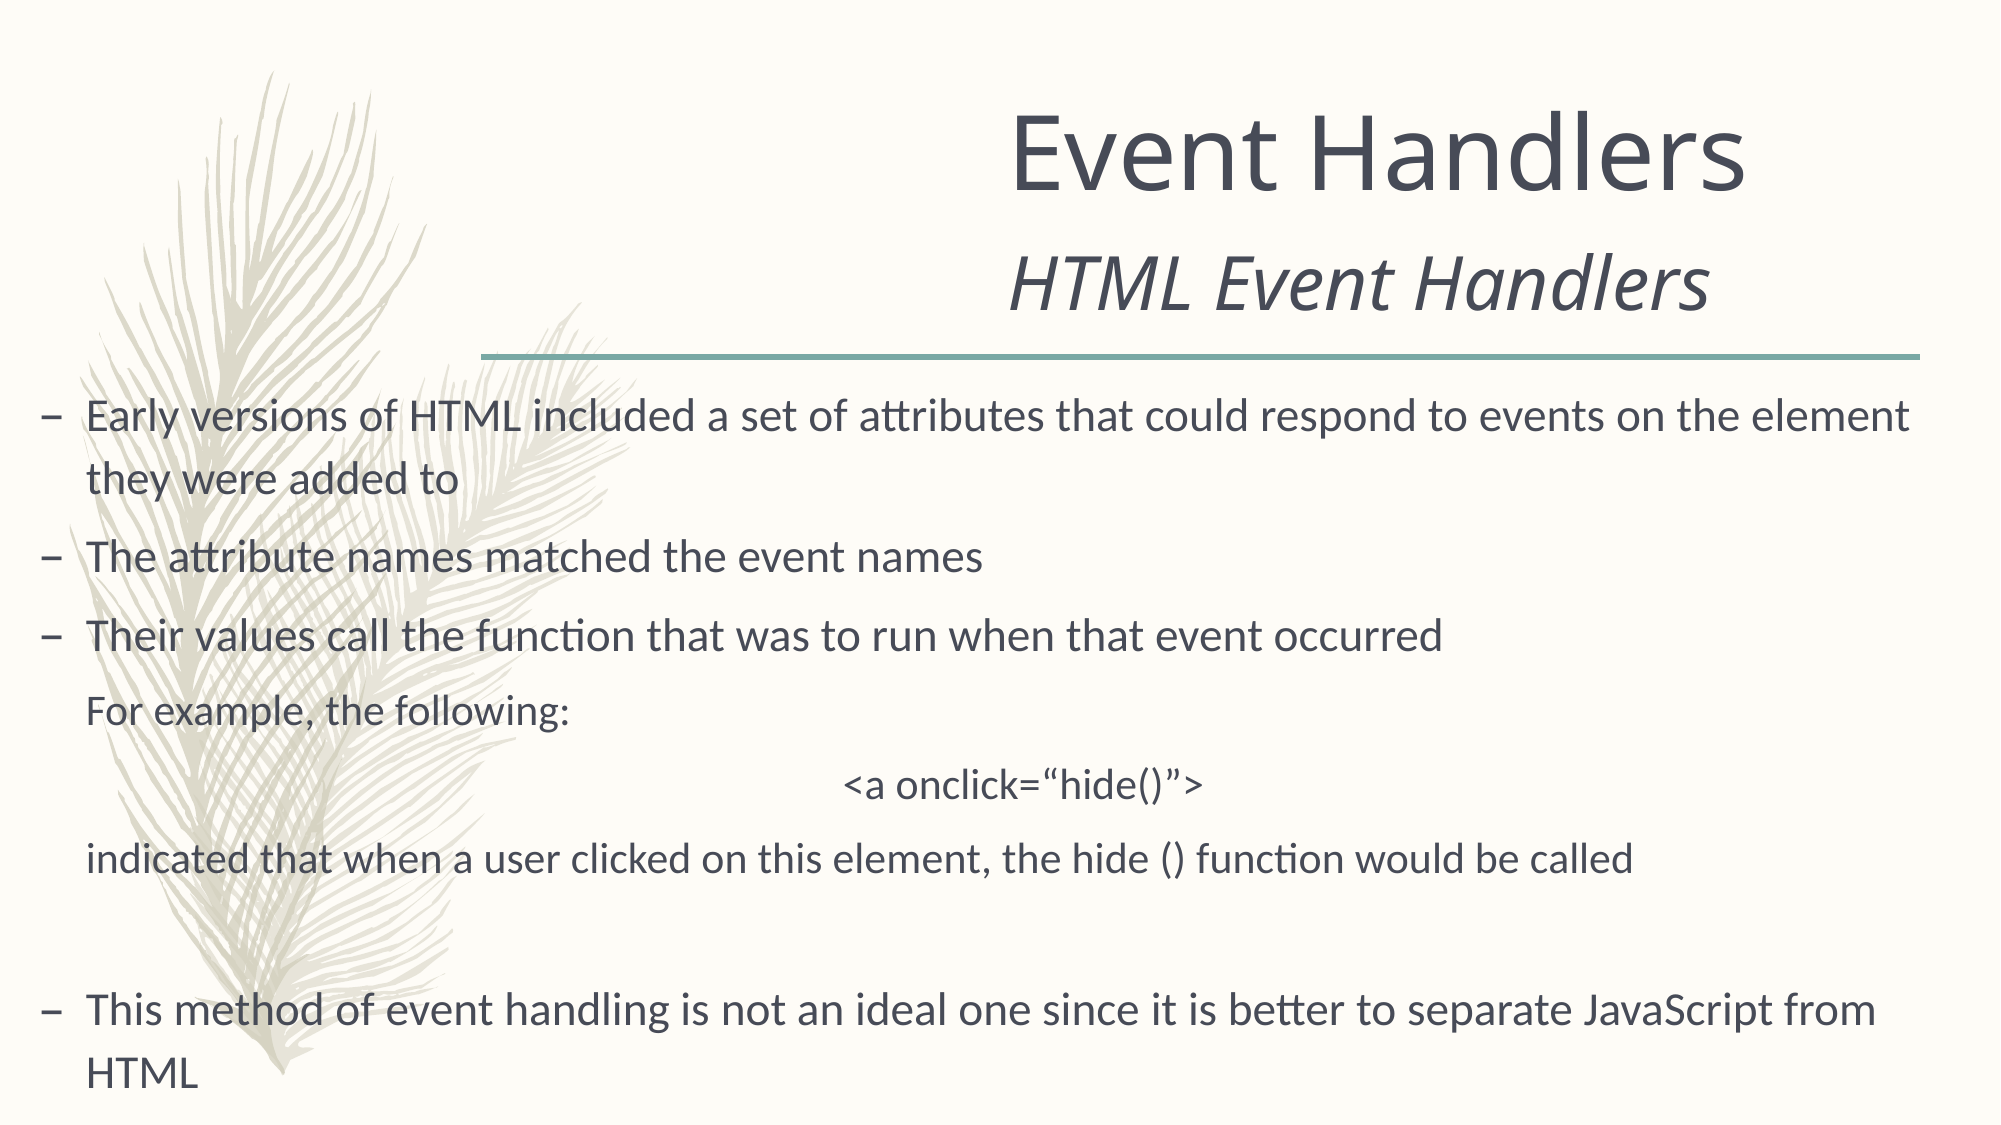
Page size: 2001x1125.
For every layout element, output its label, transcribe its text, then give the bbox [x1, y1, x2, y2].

title Event Handlers HTML Event Handlers [692, 84, 1912, 370]
list Early versions of HTML included a set of attributes that could respond to events on the element they were added to The attribute names matched the event names Their values call the function that was to run when that event occurred For example, the following: <a onclick=“hide()”> indicated that when a user clicked on this element, the hide () function would be called This method of event handling is not an ideal one since it is better to separate JavaScript from HTML [24, 370, 1977, 1107]
